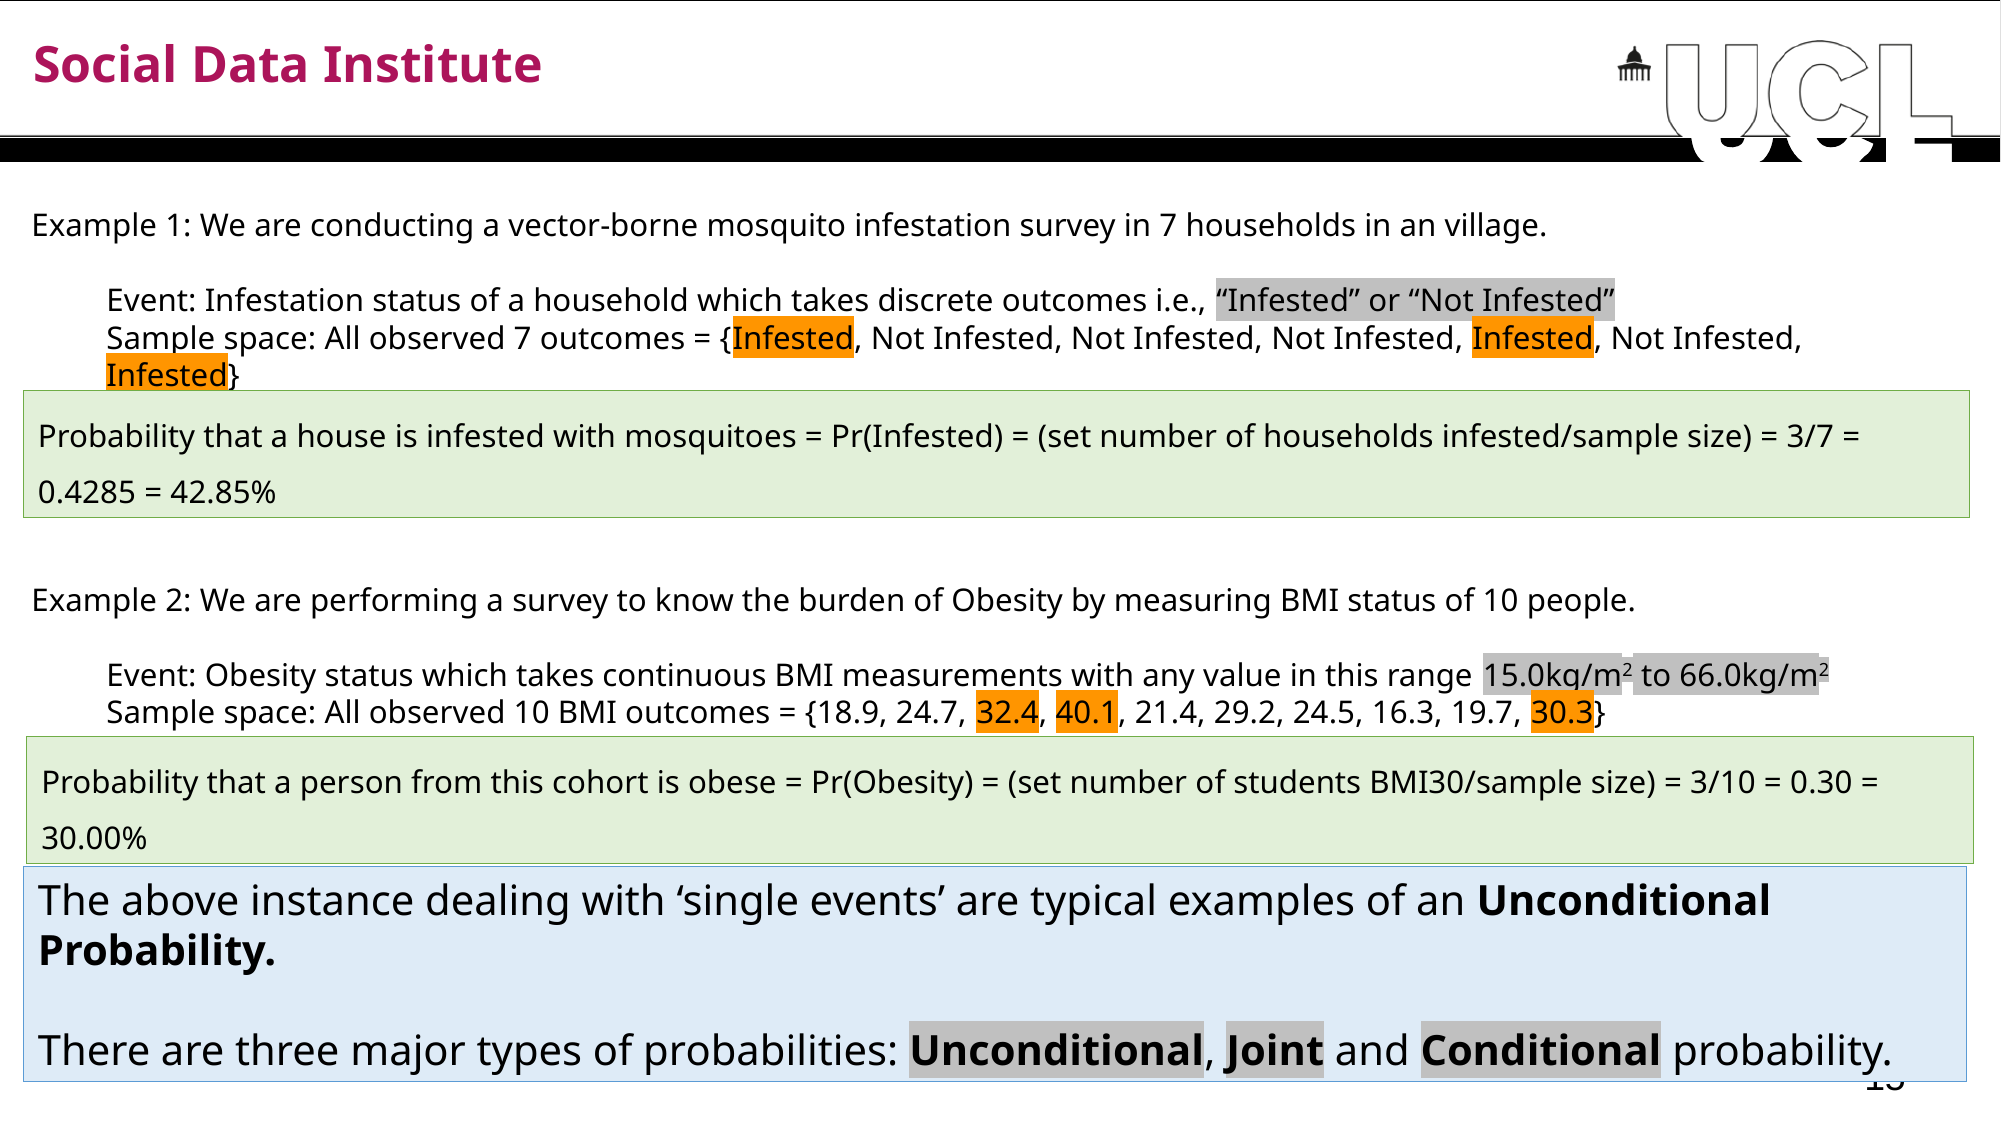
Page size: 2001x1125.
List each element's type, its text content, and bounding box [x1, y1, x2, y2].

picture [0, 1, 2000, 138]
text_box The above instance dealing with ‘single events’ are typical examples of an Unconditional Probability. There are three major types of probabilities: Unconditional, Joint and Conditional probability. [23, 866, 1967, 1082]
text_box Probability that a house is infested with mosquitoes = Pr(Infested) = (set number of households infested/sample size) = 3/7 = 0.4285 = 42.85% [23, 390, 1970, 518]
text_box Example 1: We are conducting a vector-borne mosquito infestation survey in 7 households in an village. Event: Infestation status of a household which takes discrete outcomes i.e., “Infested” or “Not Infested” Sample space: All observed 7 outcomes = {Infested, Not Infested, Not Infested, Not Infested, Infested, Not Infested, Infested} Example 2: We are performing a survey to know the burden of Obesity by measuring BMI status of 10 people. Event: Obesity status which takes continuous BMI measurements with any value in this range 15.0kg/m2 to 66.0kg/m2 Sample space: All observed 10 BMI outcomes = {18.9, 24.7, 32.4, 40.1, 21.4, 29.2, 24.5, 16.3, 19.7, 30.3} [16, 198, 1933, 738]
